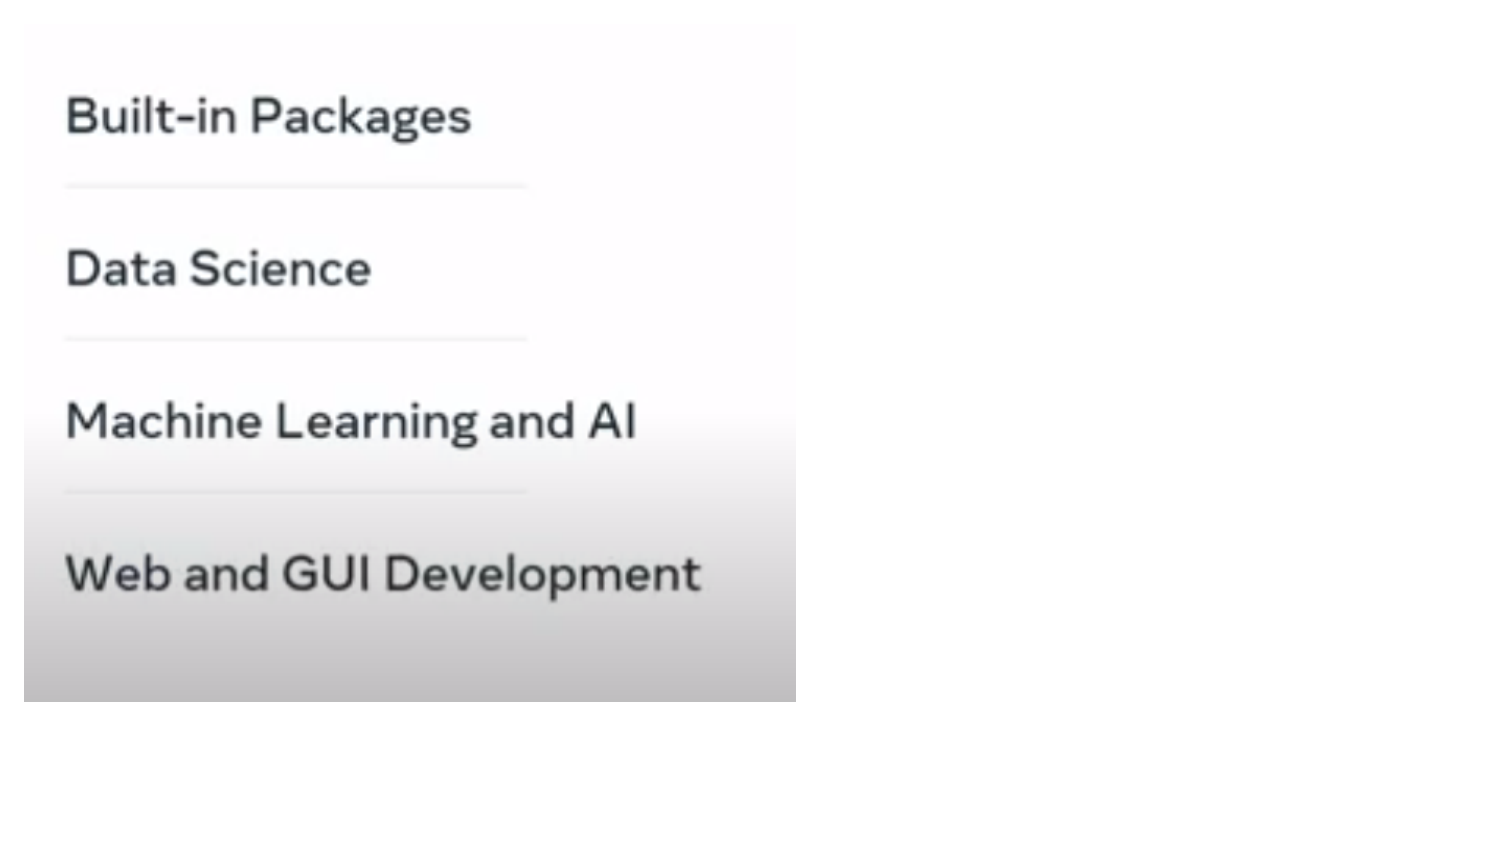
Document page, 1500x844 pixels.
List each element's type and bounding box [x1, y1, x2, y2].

picture [24, 24, 796, 702]
